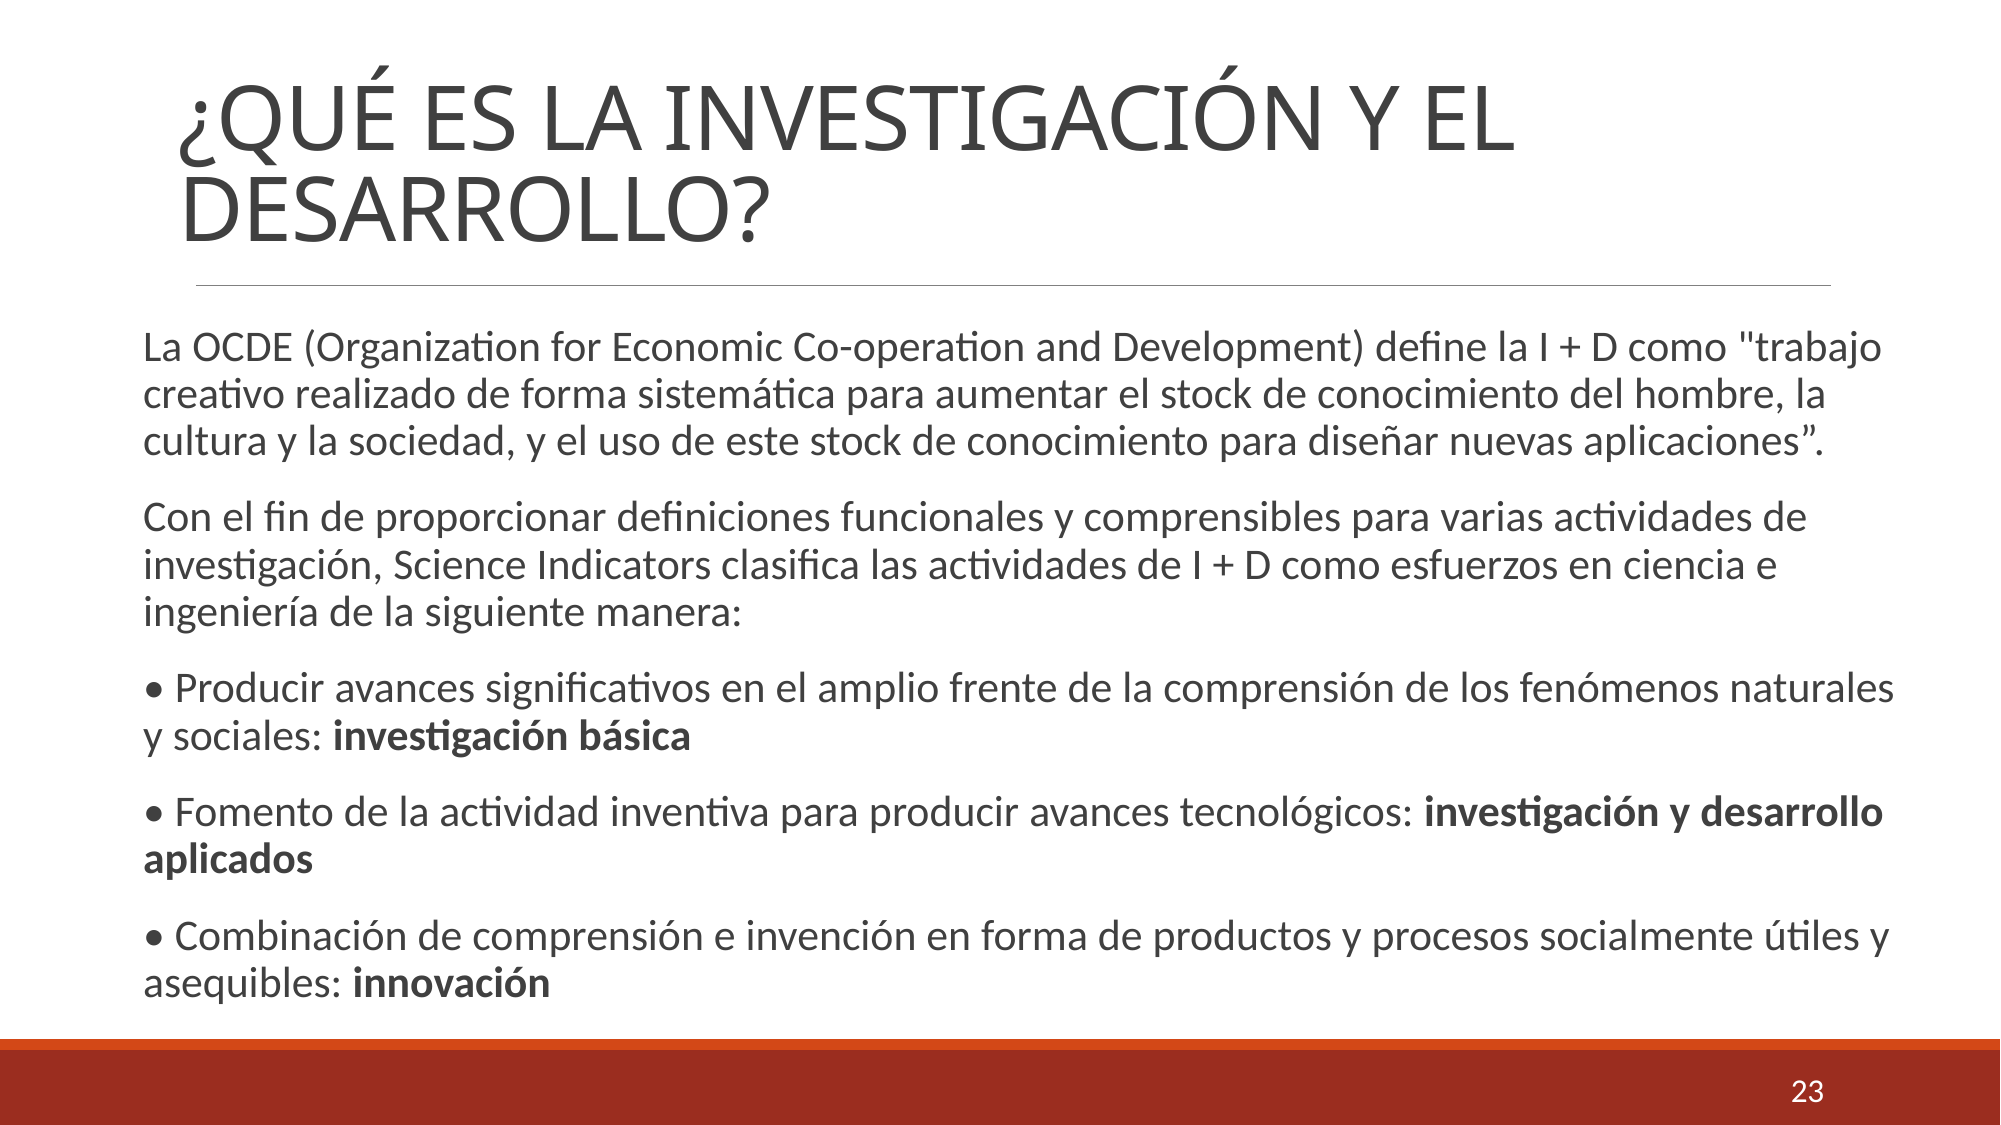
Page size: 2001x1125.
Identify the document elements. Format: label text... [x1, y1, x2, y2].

title ¿QUÉ ES LA INVESTIGACIÓN Y EL DESARROLLO? [163, 49, 1885, 268]
list La OCDE (Organization for Economic Co-operation and Development) define la I + D como "trabajo creativo realizado de forma sistemática para aumentar el stock de conocimiento del hombre, la cultura y la sociedad, y el uso de este stock de conocimiento para diseñar nuevas aplicaciones”. Con el fin de proporcionar definiciones funcionales y comprensibles para varias actividades de investigación, Science Indicators clasifica las actividades de I + D como esfuerzos en ciencia e ingeniería de la siguiente manera: • Producir avances significativos en el amplio frente de la comprensión de los fenómenos naturales y sociales: investigación básica • Fomento de la actividad inventiva para producir avances tecnológicos: investigación y desarrollo aplicados • Combinación de comprensión e invención en forma de productos y procesos socialmente útiles y asequibles: innovación [128, 315, 1899, 1039]
slide_number 23 [1624, 1059, 1840, 1120]
